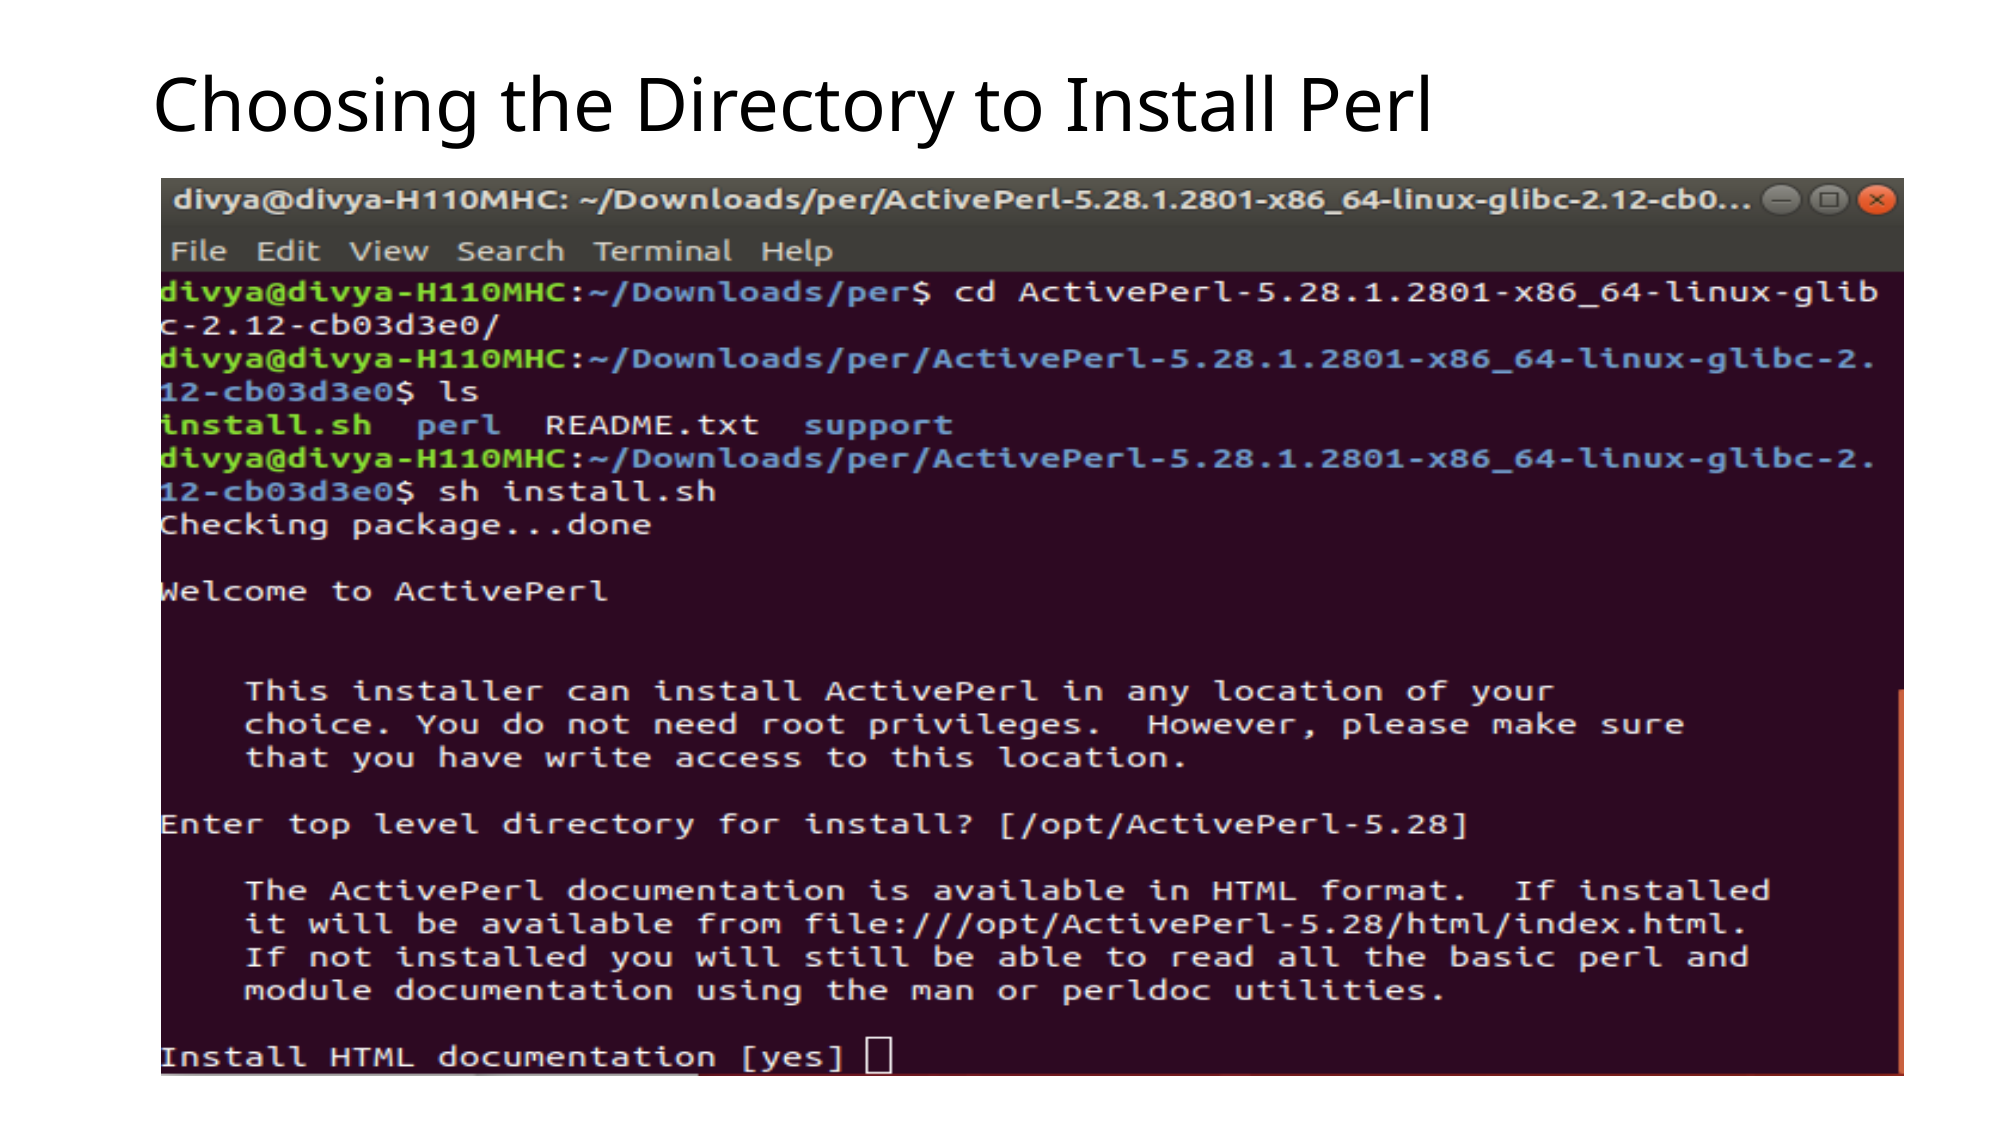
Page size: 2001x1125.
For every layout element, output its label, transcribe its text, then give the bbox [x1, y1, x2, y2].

title Choosing the Directory to Install Perl [137, 59, 1863, 156]
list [161, 178, 1904, 1076]
